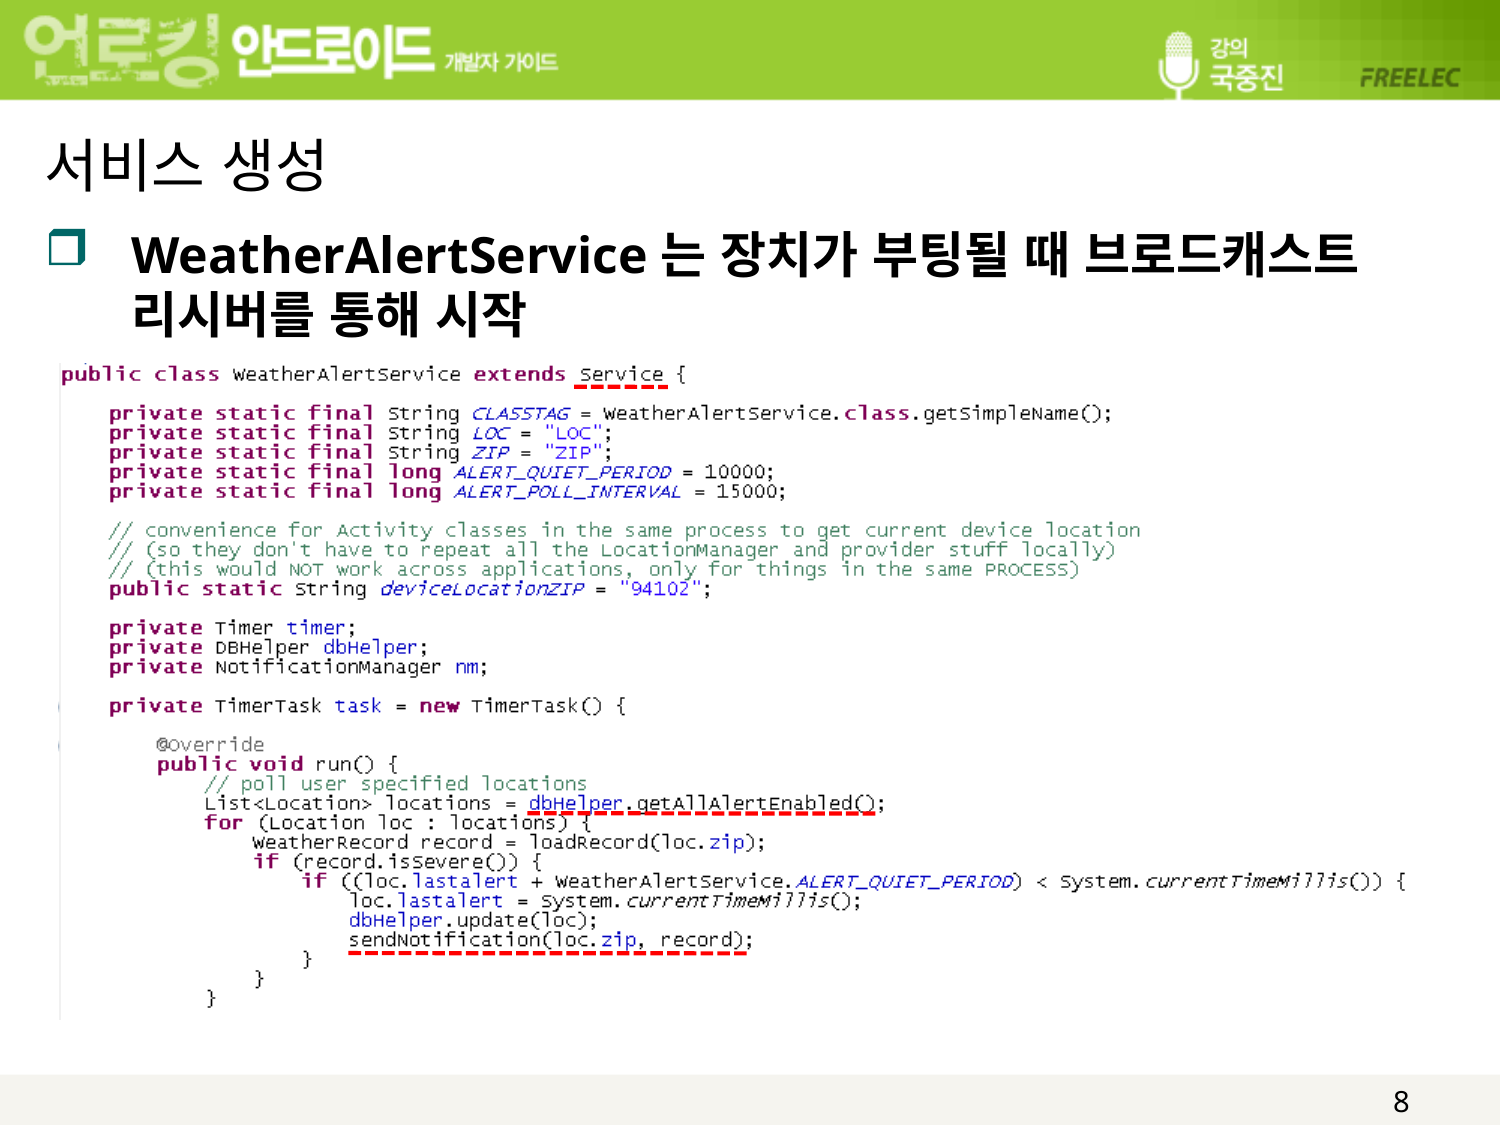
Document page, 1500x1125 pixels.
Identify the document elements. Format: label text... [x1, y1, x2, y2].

list WeatherAlertService는 장치가 부팅될 때 브로드캐스트 리시버를 통해 시작 [29, 215, 1448, 1067]
title 서비스 생성 [29, 128, 1460, 200]
picture [0, 0, 1500, 1074]
slide_number 8 [1074, 1075, 1426, 1121]
